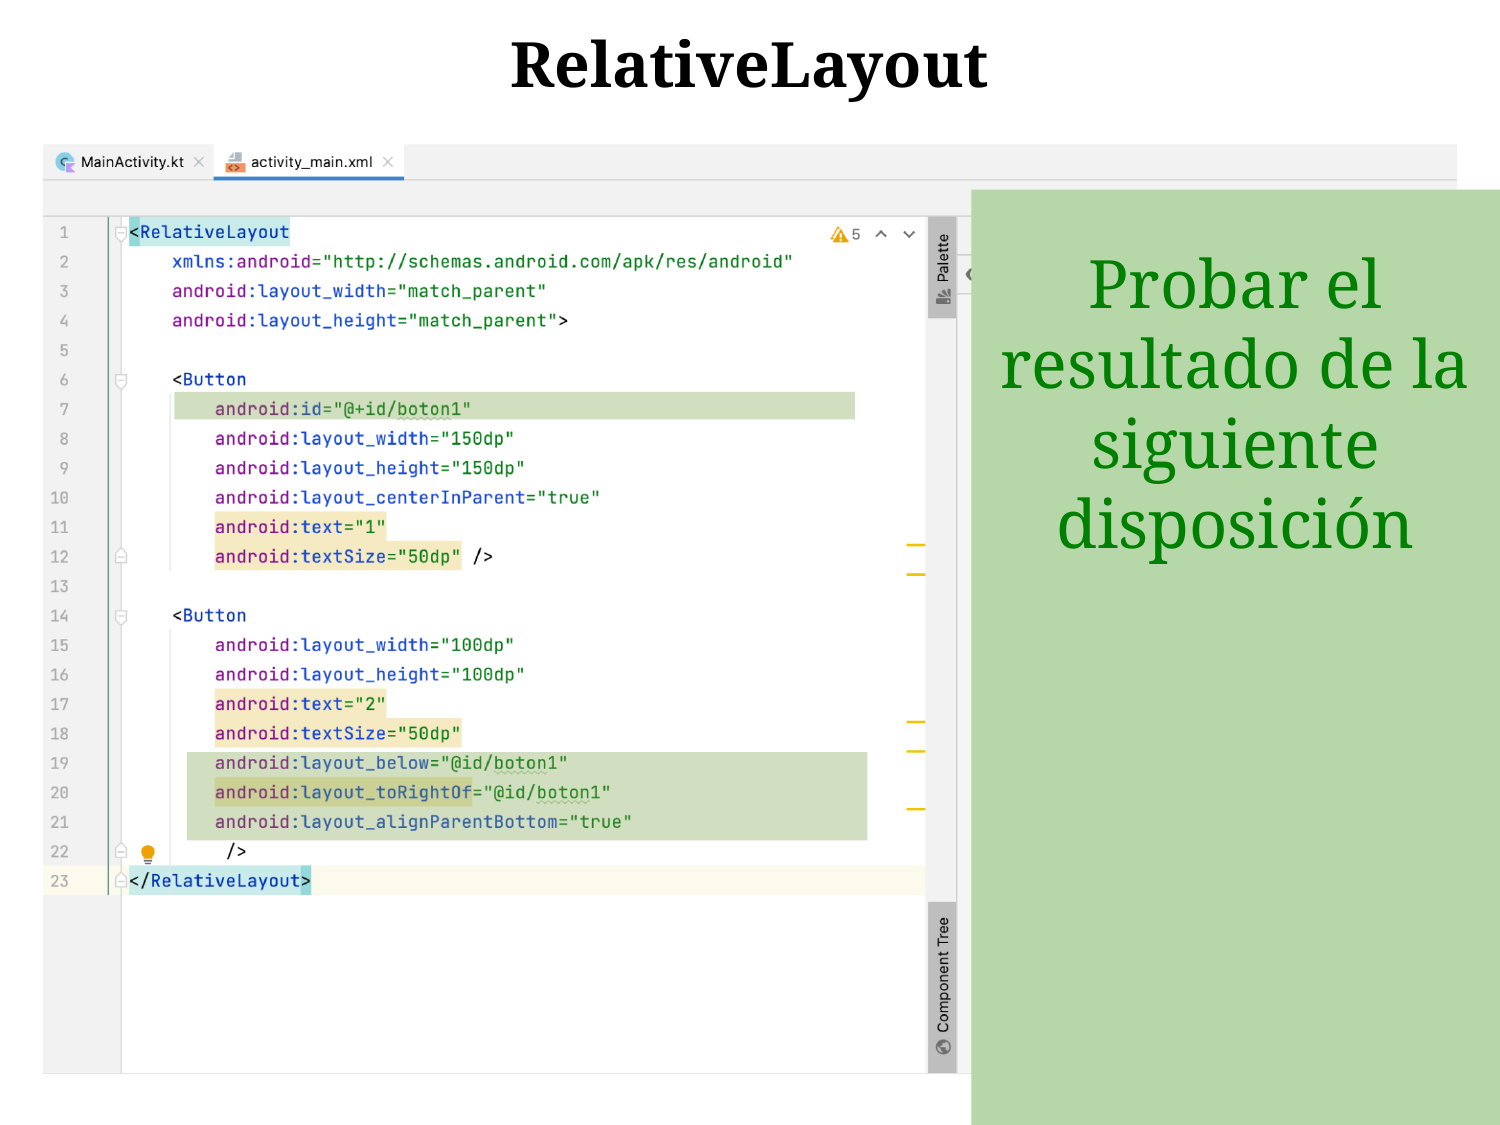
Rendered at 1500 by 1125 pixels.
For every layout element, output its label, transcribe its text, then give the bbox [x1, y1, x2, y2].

text_box RelativeLayout [0, 0, 1500, 145]
text_box Probar el resultado de la siguiente disposición [971, 189, 1500, 1125]
picture [43, 144, 1457, 1075]
